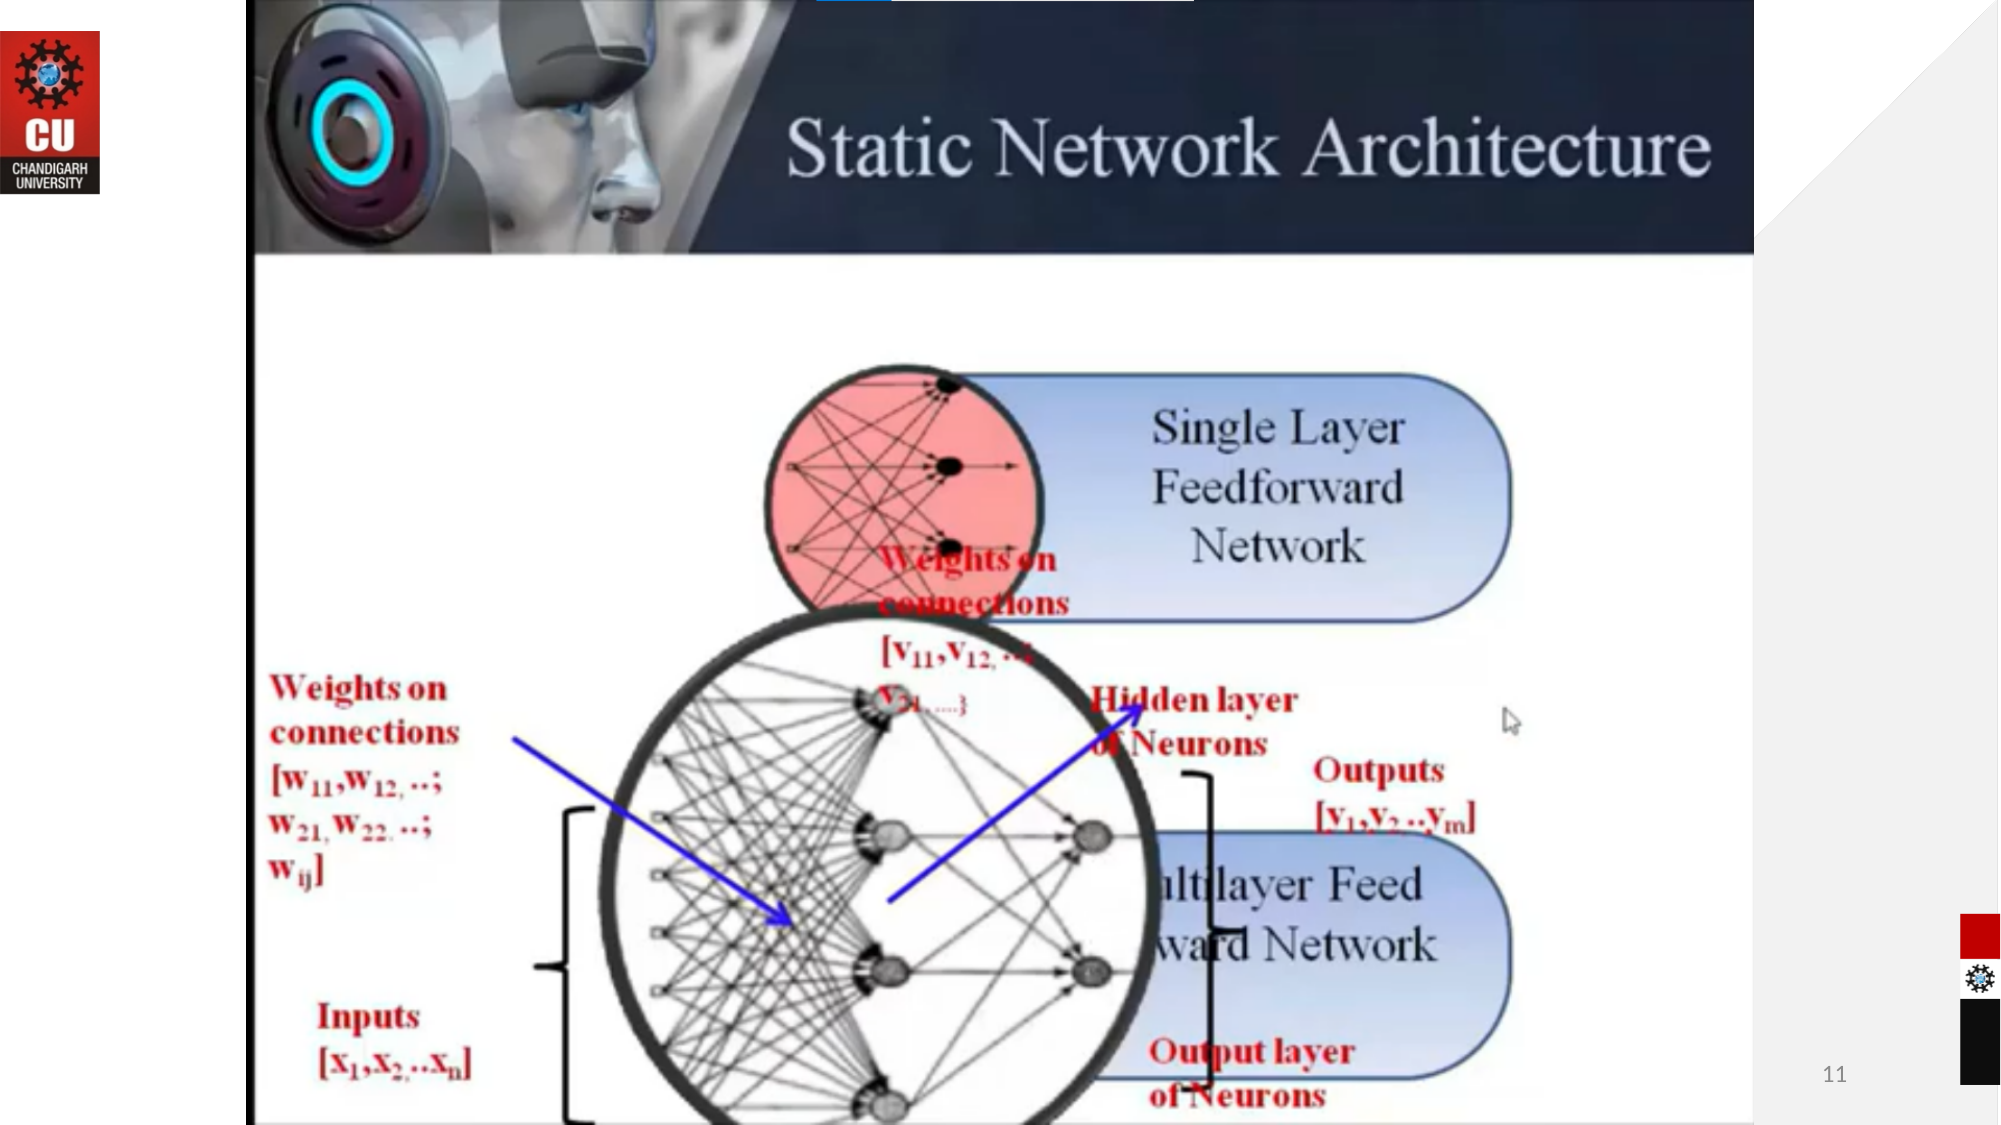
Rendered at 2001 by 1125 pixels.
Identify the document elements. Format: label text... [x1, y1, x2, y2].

slide_number 11 [1754, 1042, 1863, 1103]
picture [0, 0, 2001, 1125]
